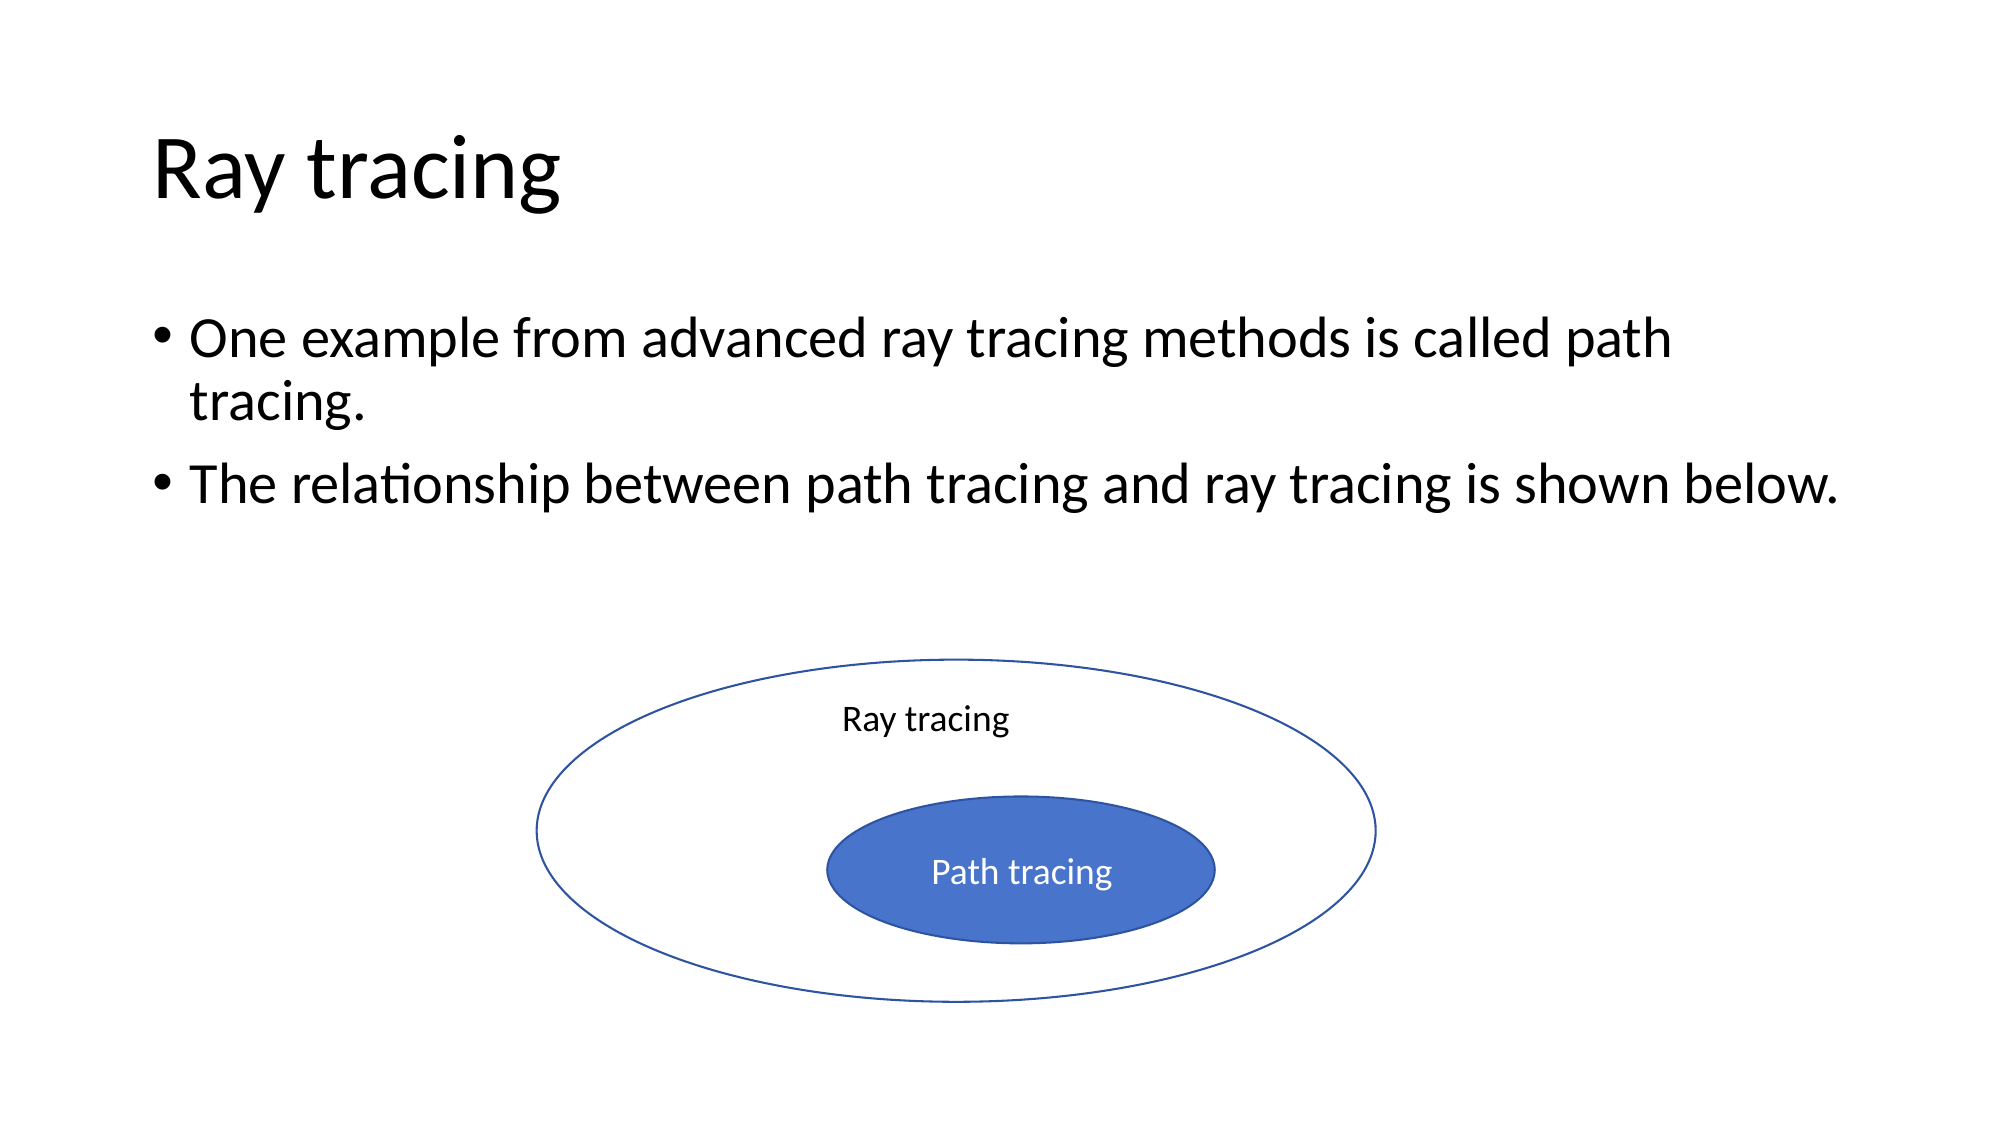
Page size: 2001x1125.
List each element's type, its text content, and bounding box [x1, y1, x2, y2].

title Ray tracing [137, 59, 1863, 278]
list One example from advanced ray tracing methods is called path tracing. The relationship between path tracing and ray tracing is shown below. [137, 299, 1863, 1014]
text_box Path tracing [916, 839, 1187, 900]
text_box Ray tracing [827, 686, 1037, 746]
text_box [535, 658, 1377, 1003]
text_box [826, 795, 1216, 945]
